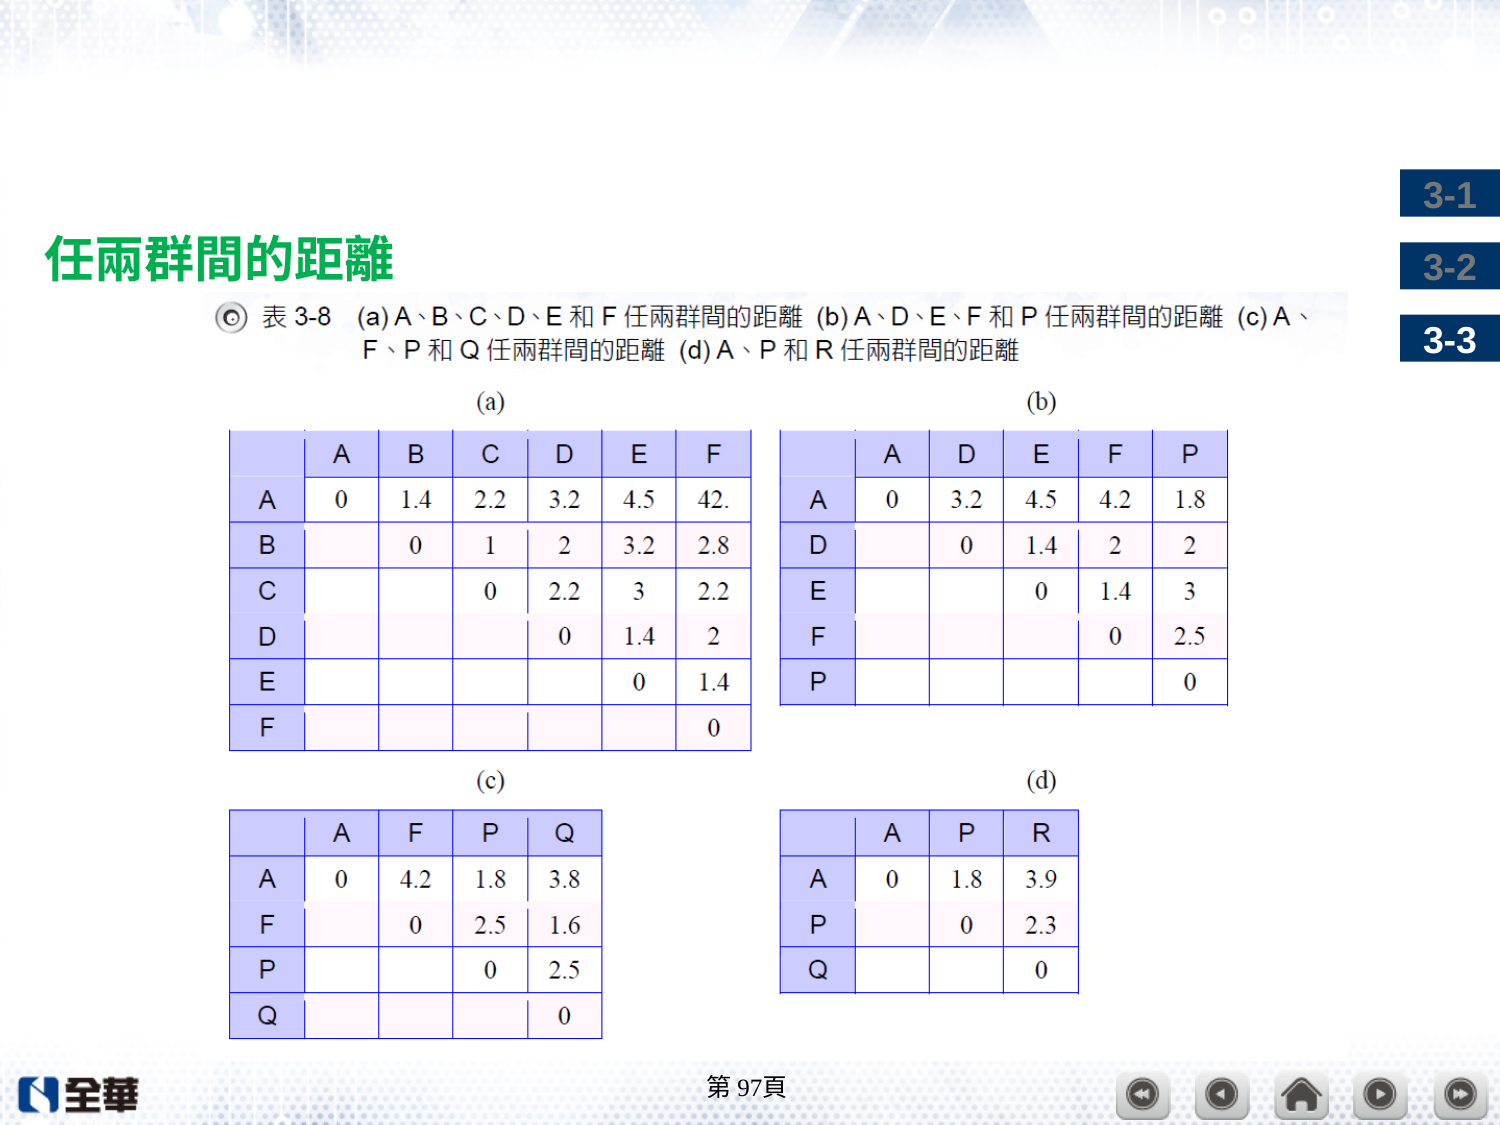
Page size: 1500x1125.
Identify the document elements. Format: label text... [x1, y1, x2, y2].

picture [0, 0, 1500, 1125]
list 任兩群間的距離 [29, 219, 1386, 1048]
